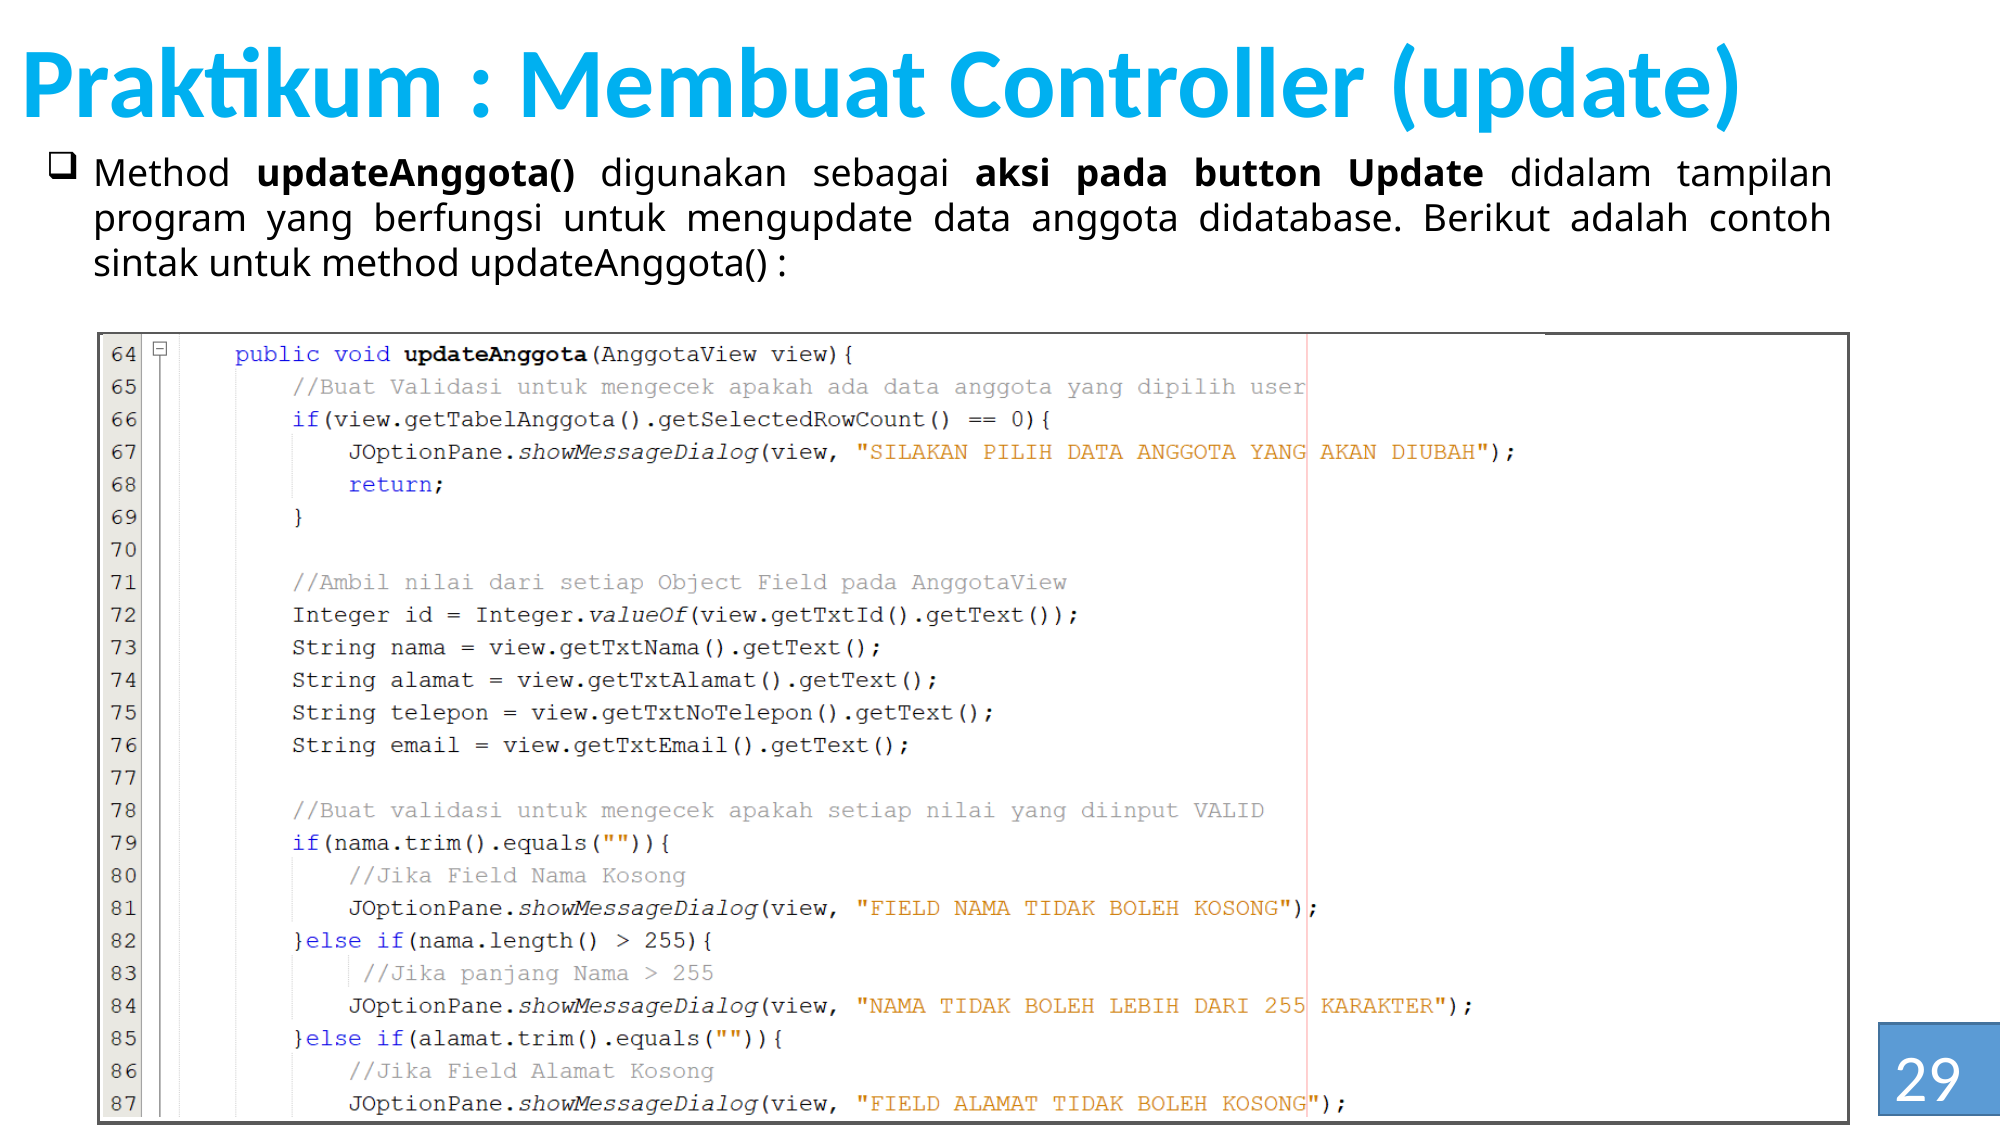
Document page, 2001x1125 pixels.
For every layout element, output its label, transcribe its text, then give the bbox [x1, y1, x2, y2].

text_box 29 [1878, 1027, 2000, 1122]
text_box Method updateAnggota() digunakan sebagai aksi pada button Update didalam tampilan program yang berfungsi untuk mengupdate data anggota didatabase. Berikut adalah contoh sintak untuk method updateAnggota() : [31, 146, 1849, 290]
text_box [97, 332, 1849, 1124]
picture [102, 334, 1545, 1117]
text_box Praktikum : Membuat Controller (update) [6, 10, 1939, 146]
text_box [1878, 1022, 2000, 1027]
